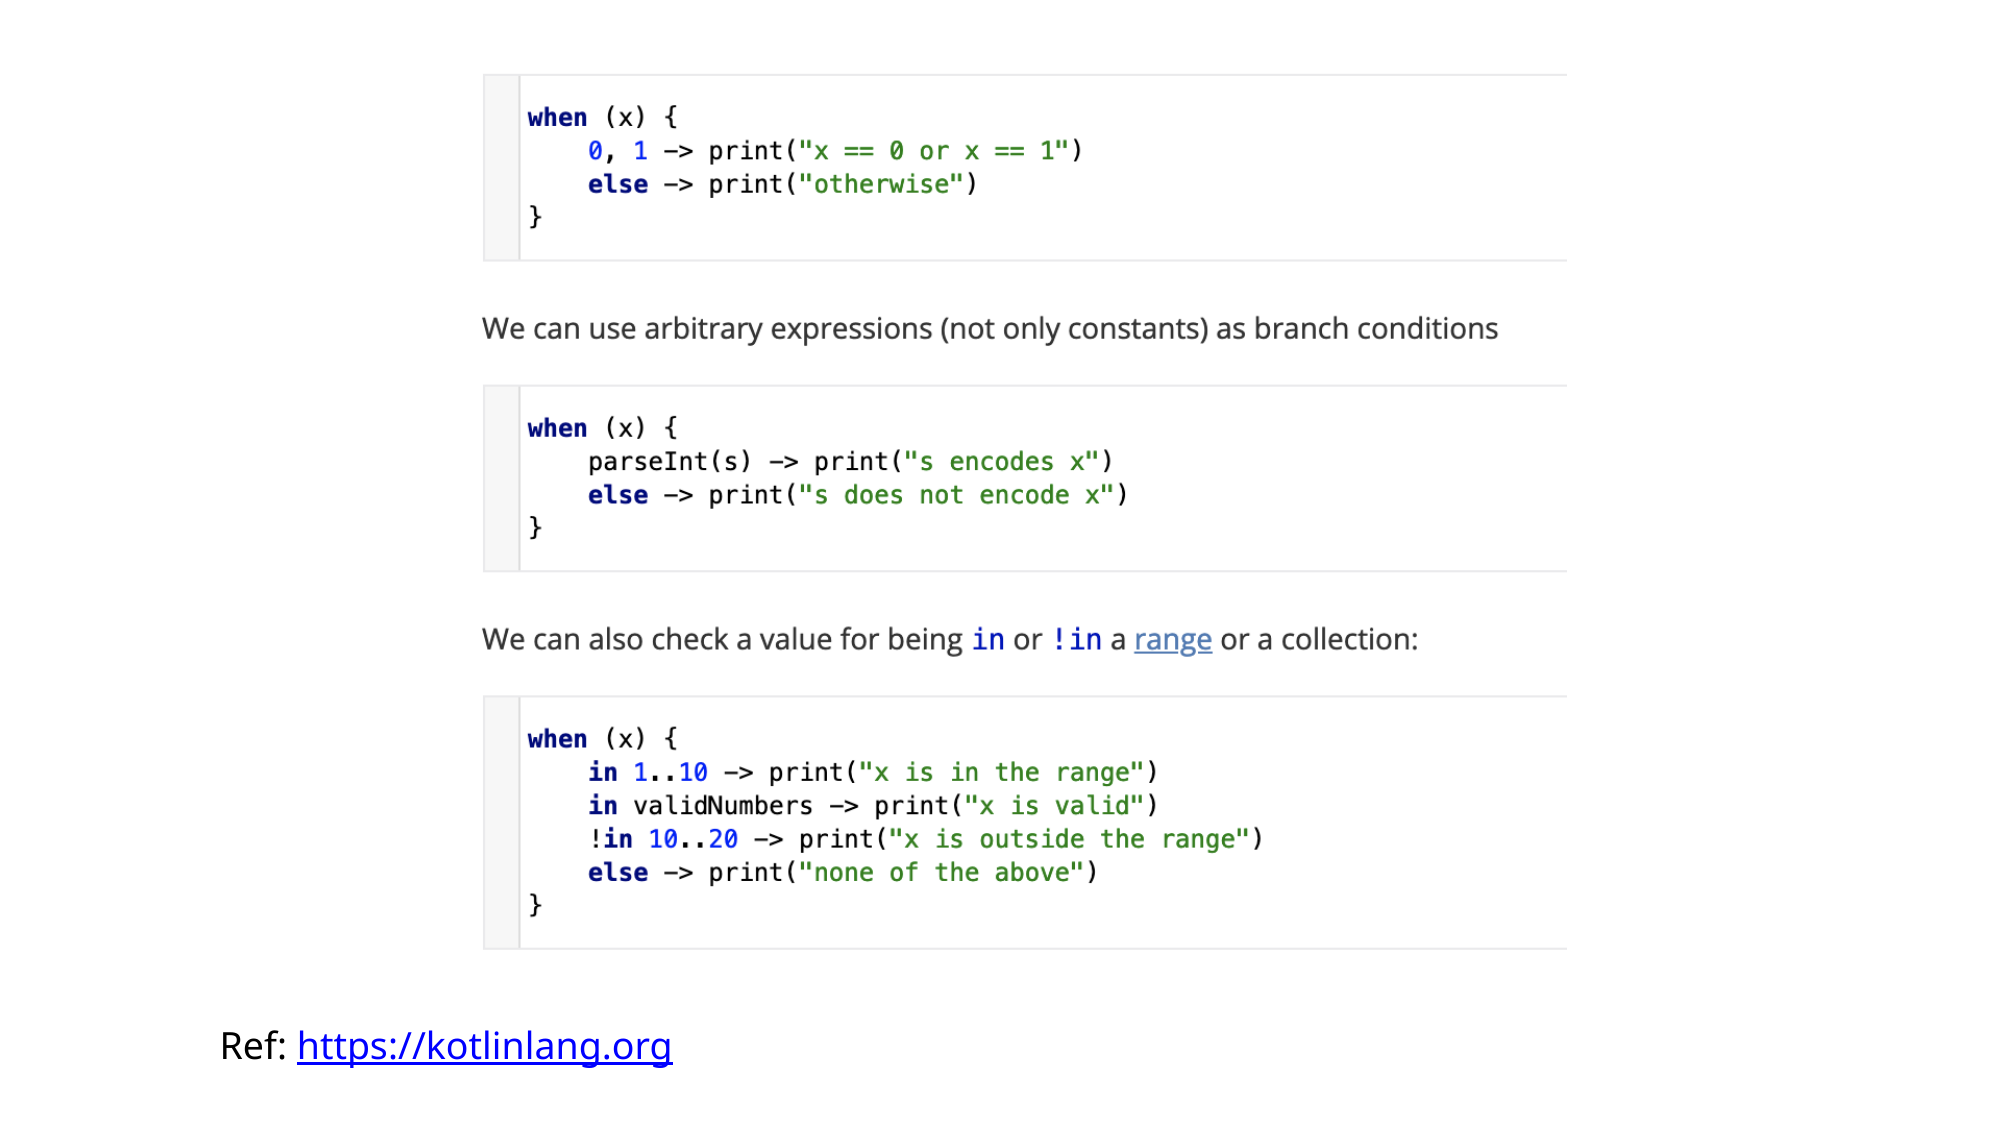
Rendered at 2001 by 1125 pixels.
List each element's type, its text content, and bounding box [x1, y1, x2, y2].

text_box Ref: https://kotlinlang.org [212, 1014, 681, 1081]
picture [433, 53, 1567, 954]
